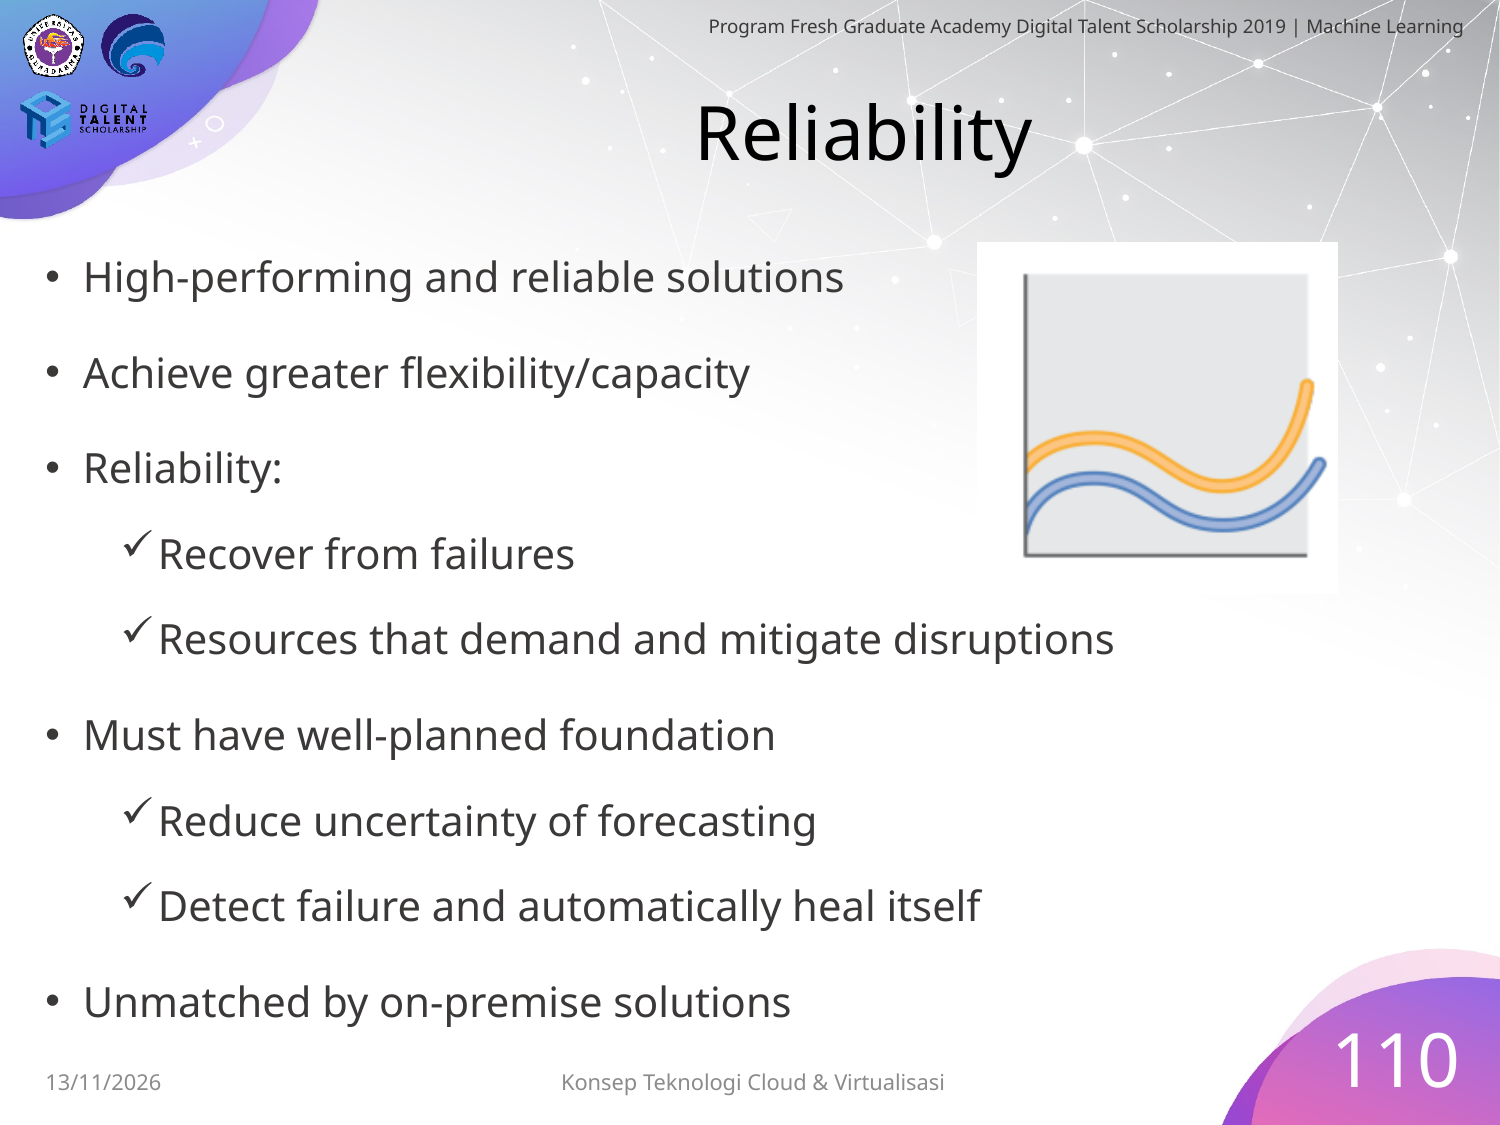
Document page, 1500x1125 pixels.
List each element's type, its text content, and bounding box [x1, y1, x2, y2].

title Reliability [271, 66, 1477, 207]
picture [0, 0, 1500, 1125]
slide_number 110 [1315, 1013, 1477, 1115]
list High-performing and reliable solutions Achieve greater flexibility/capacity Reliability: Recover from failures Resources that demand and mitigate disruptions Must have well-planned foundation Reduce uncertainty of forecasting Detect failure and automatically heal itself Unmatched by on-premise solutions [30, 238, 1477, 1014]
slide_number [30, 1053, 272, 1114]
footer Konsep Teknologi Cloud & Virtualisasi [386, 1053, 1121, 1114]
